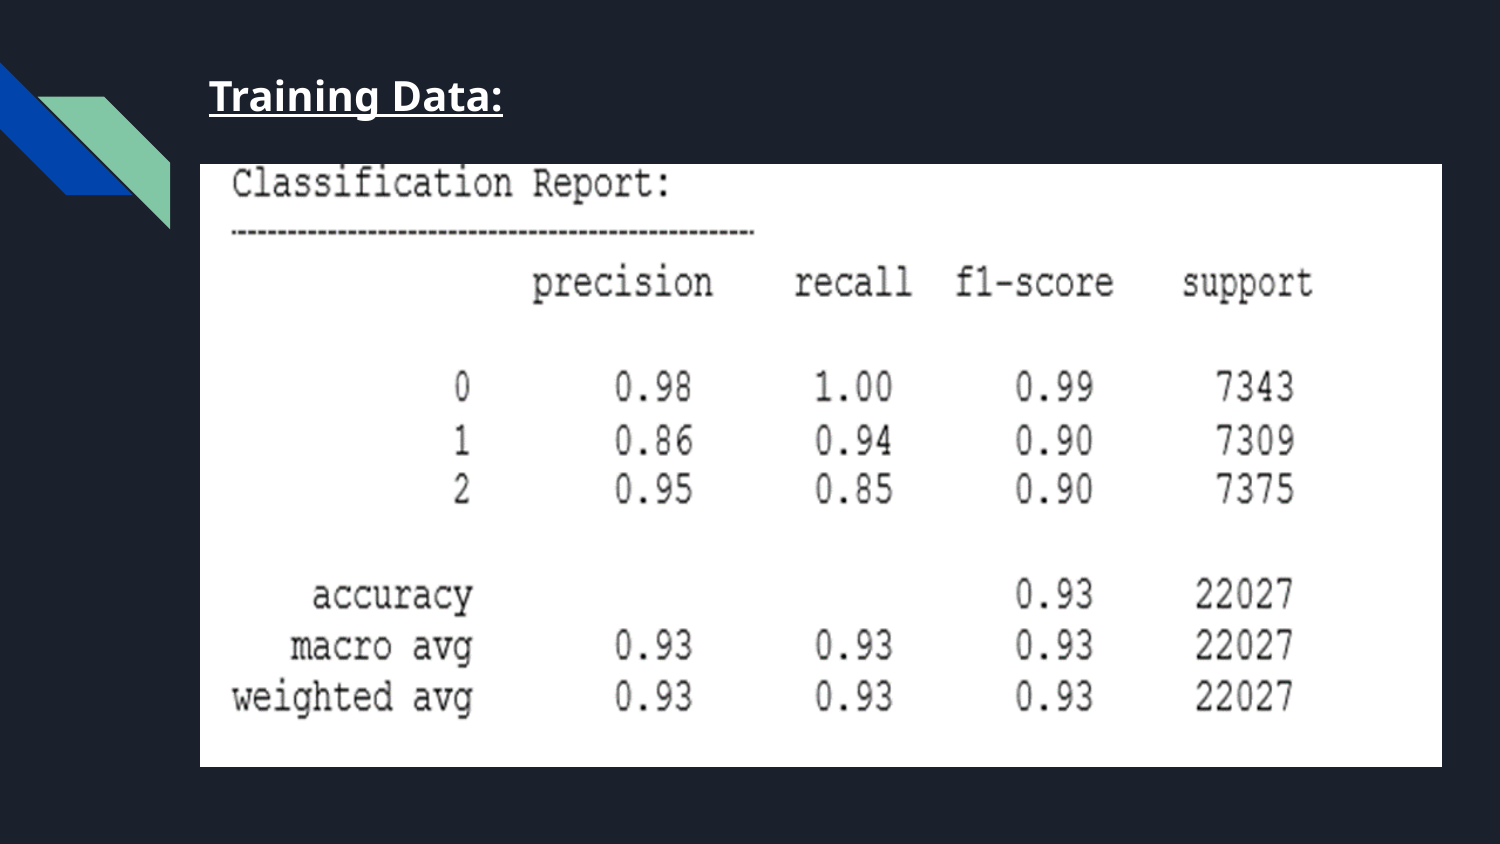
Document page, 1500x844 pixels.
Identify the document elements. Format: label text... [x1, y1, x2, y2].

title Training Data: [193, 54, 1349, 165]
picture [200, 164, 1442, 767]
